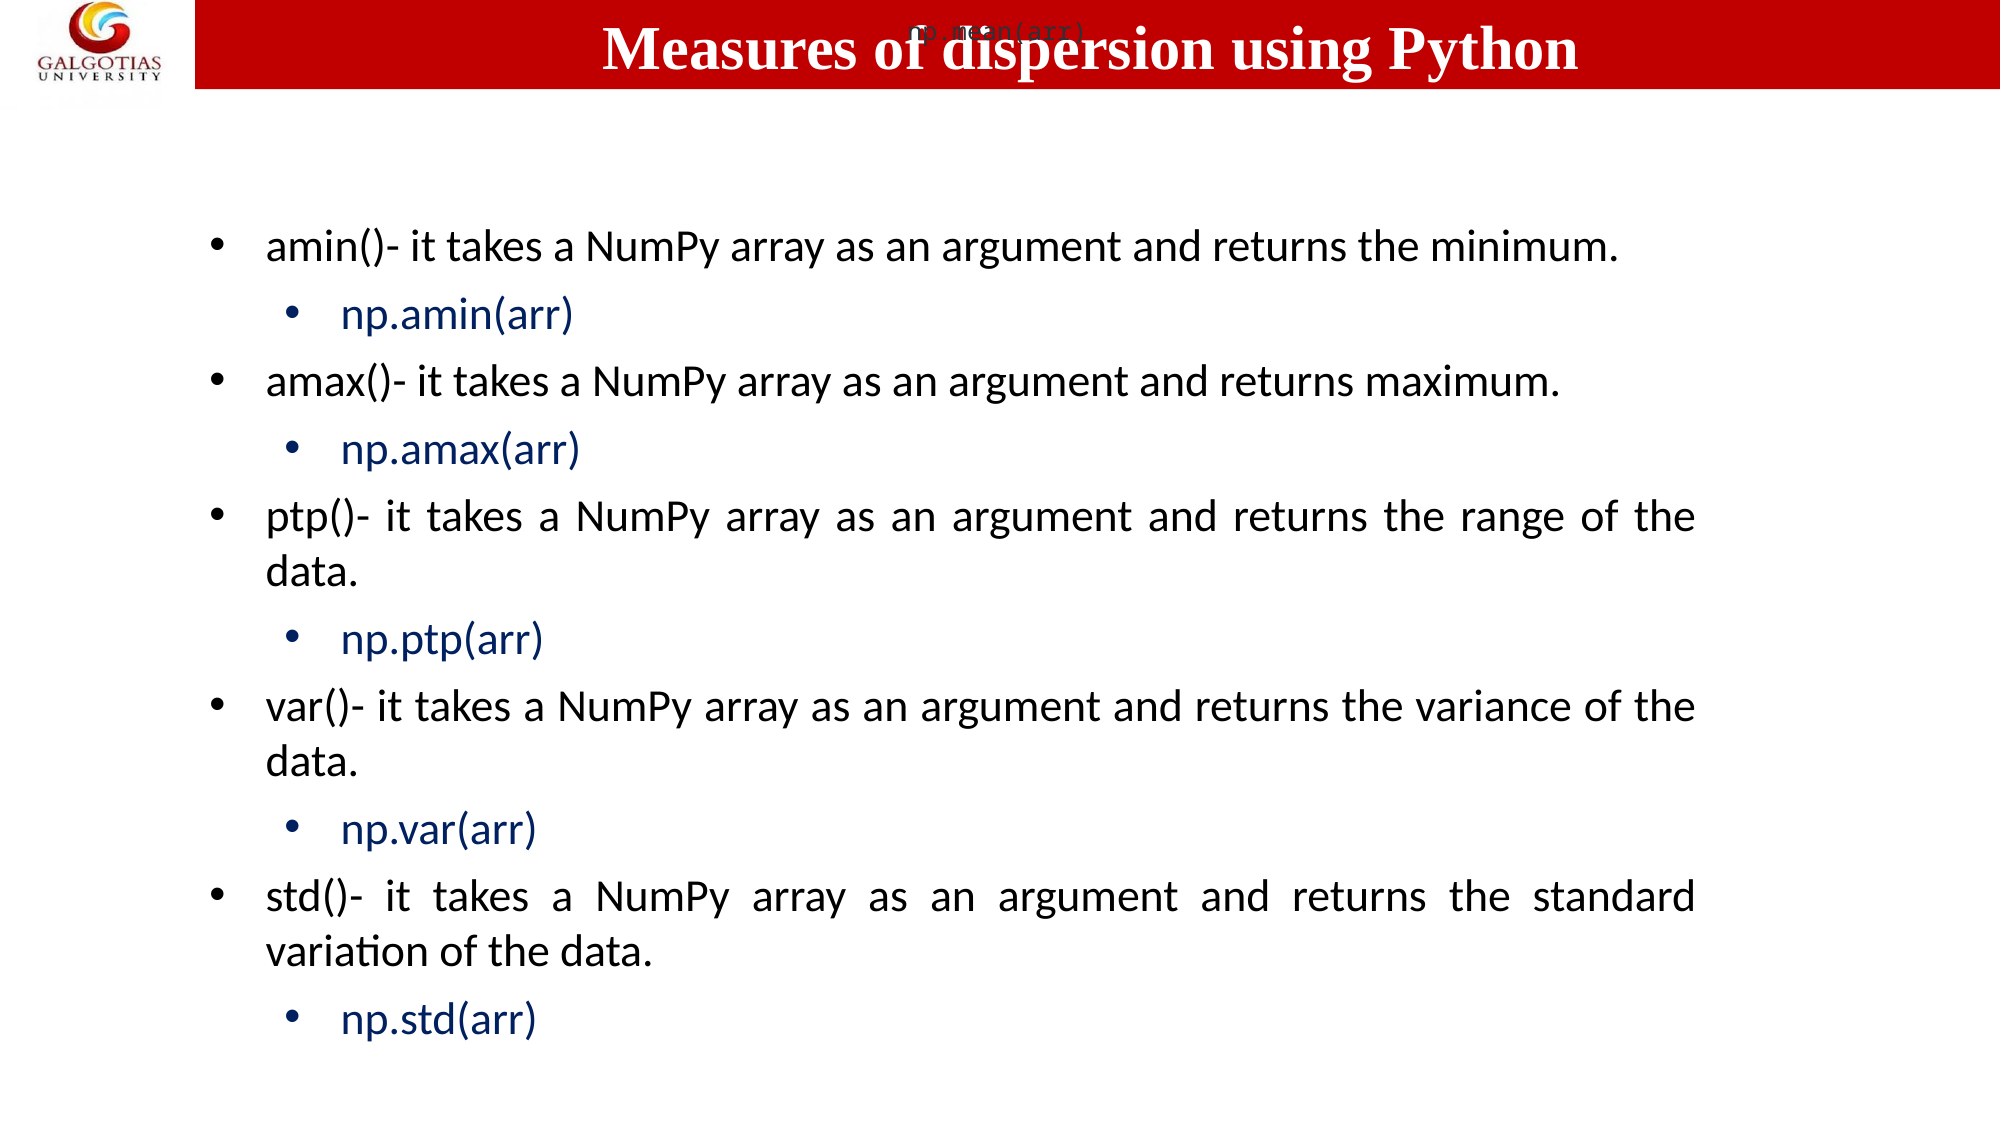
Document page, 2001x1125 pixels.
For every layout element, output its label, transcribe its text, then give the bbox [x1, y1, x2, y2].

text_box Measures of dispersion using Python [195, 0, 2000, 90]
text_box np.mean(arr) [907, 15, 1093, 60]
picture [0, 0, 195, 110]
text_box amin()- it takes a NumPy array as an argument and returns the minimum. np.amin(arr) amax()- it takes a NumPy array as an argument and returns maximum. np.amax(arr) ptp()- it takes a NumPy array as an argument and returns the range of the data. np.ptp(arr) var()- it takes a NumPy array as an argument and returns the variance of the data. np.var(arr) std()- it takes a NumPy array as an argument and returns the standard variation of the data. np.std(arr) [194, 208, 1713, 1119]
